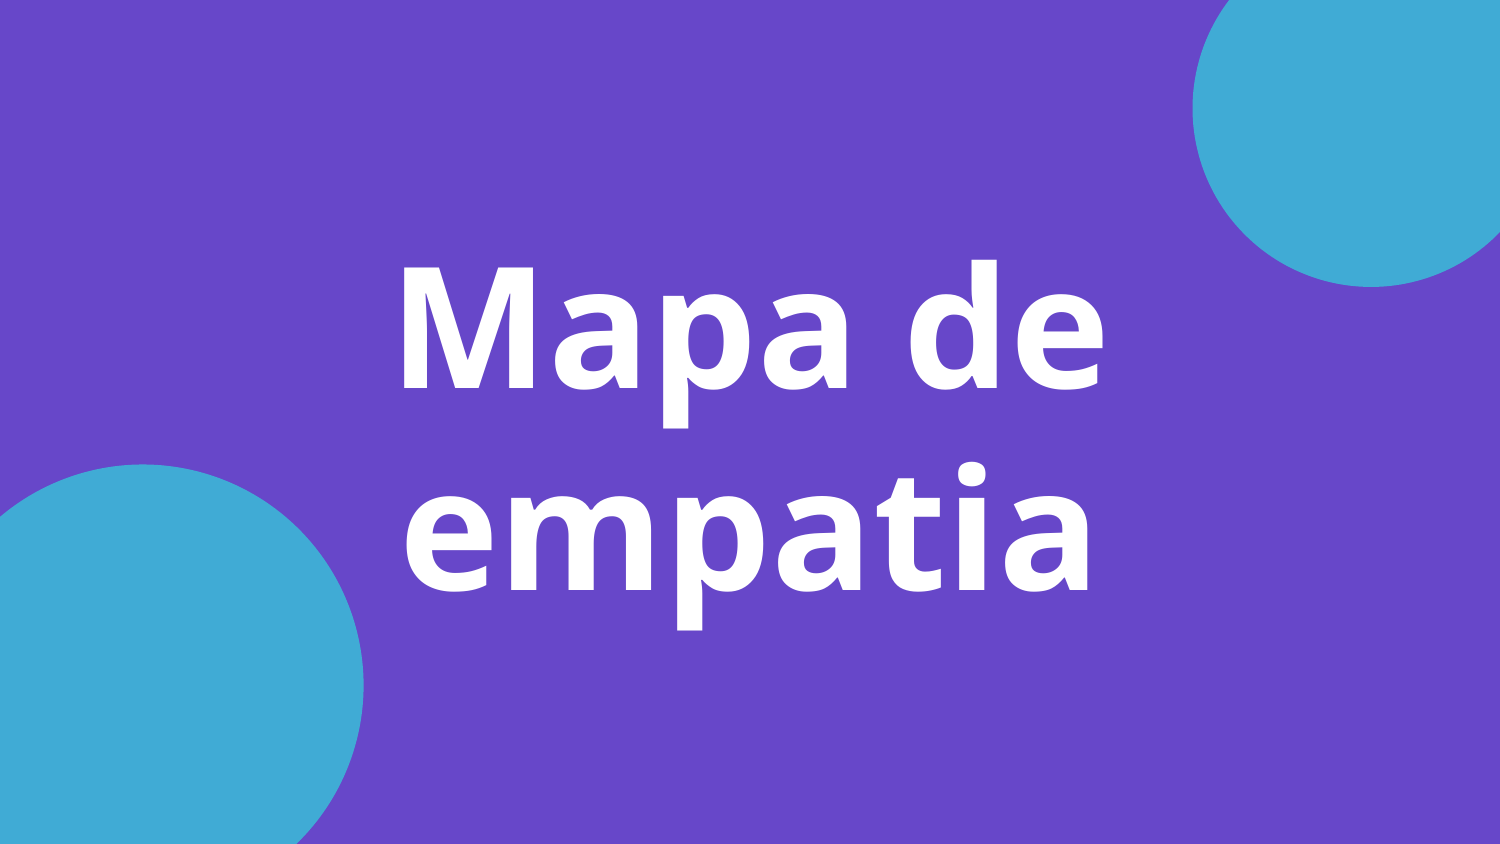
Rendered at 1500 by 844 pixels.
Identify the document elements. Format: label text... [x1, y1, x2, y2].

title Mapa de empatia [225, 89, 1275, 755]
